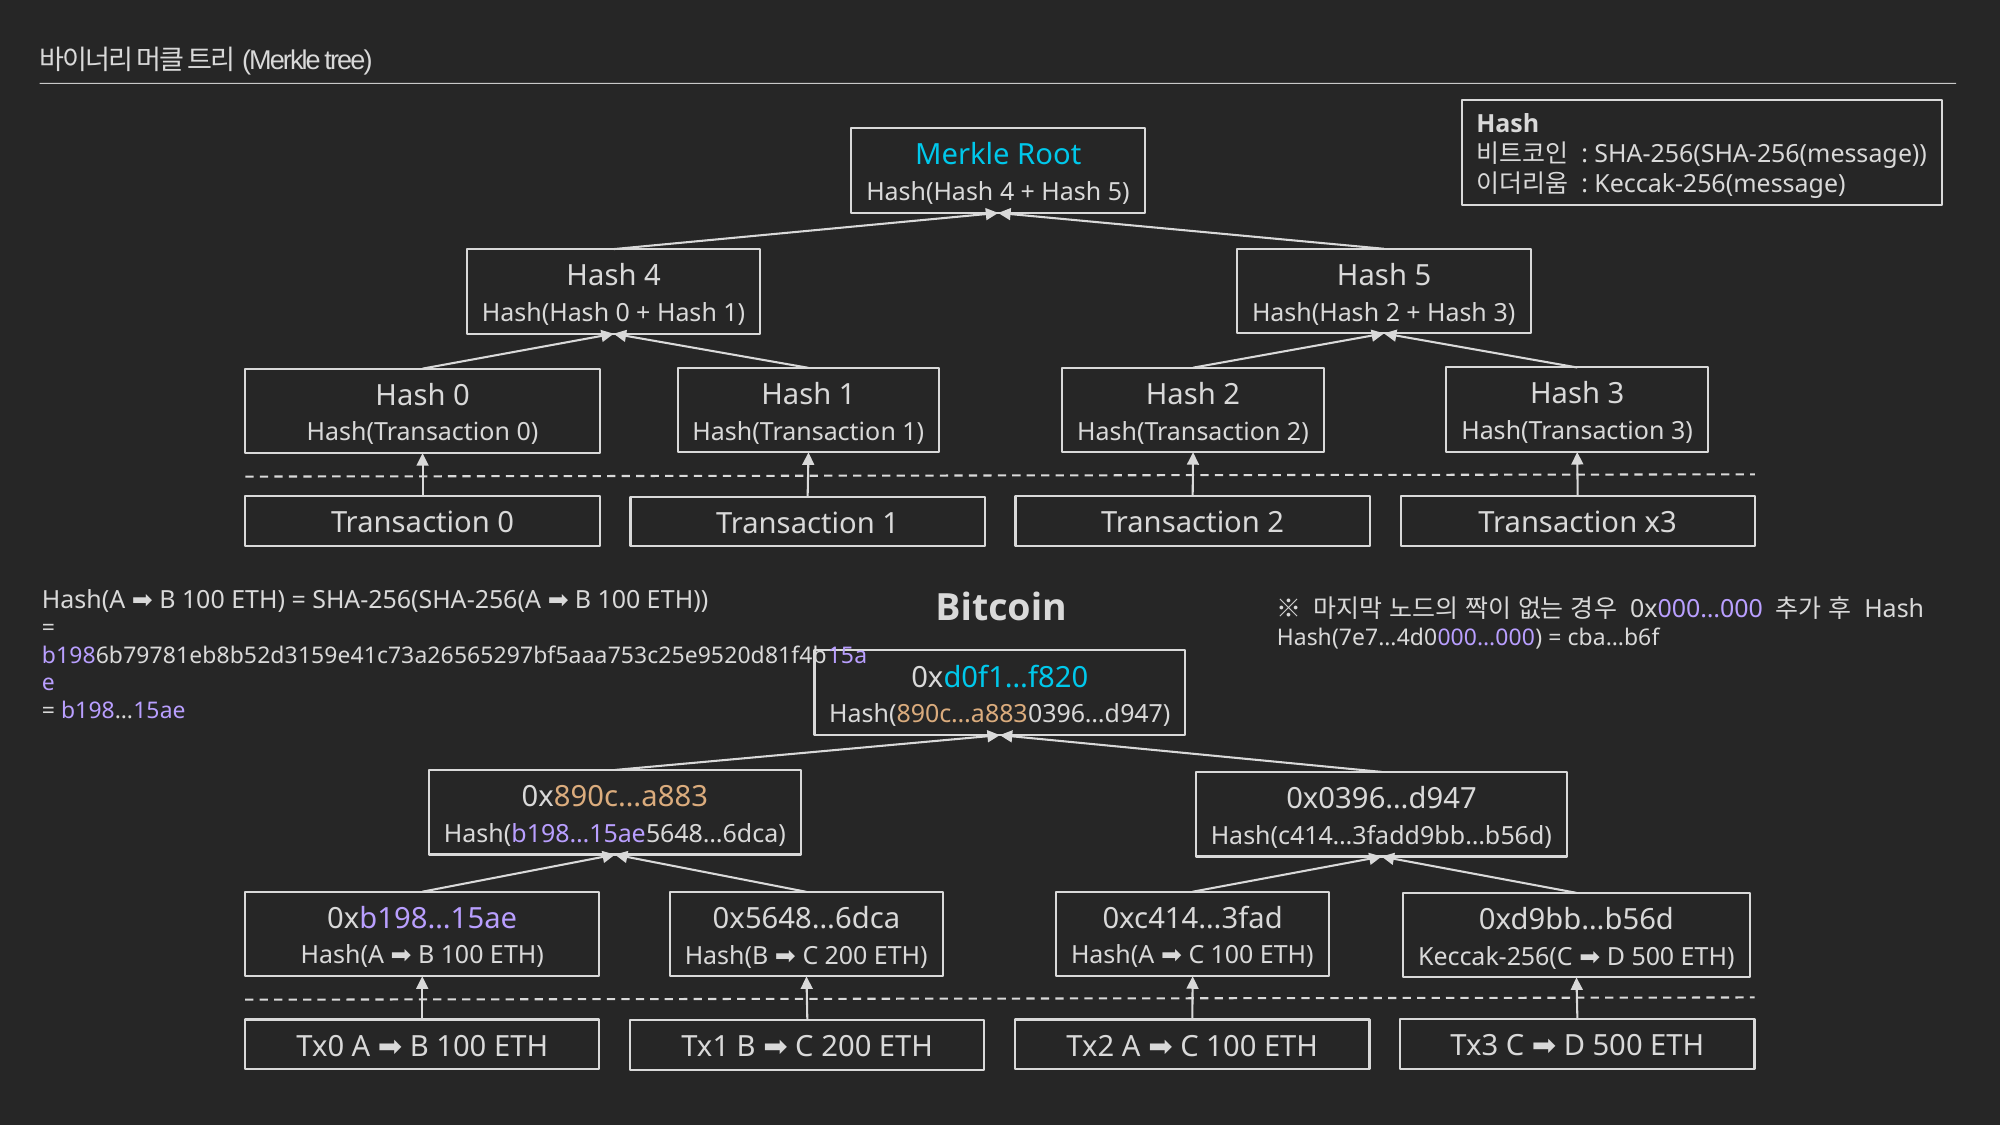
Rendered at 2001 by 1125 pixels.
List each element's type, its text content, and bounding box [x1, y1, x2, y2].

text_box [422, 855, 614, 892]
text_box Bitcoin [920, 575, 1082, 636]
text_box Hash(A ➡ B 100 ETH) = SHA-256(SHA-256(A ➡ B 100 ETH)) = b1986b79781eb8b52d3159e41c73a26565297bf5aaa753c25e9520d81f4b15ae = b198…15ae [27, 575, 890, 731]
text_box 0x890c…a883 Hash(b198…15ae5648…6dca) [429, 769, 801, 855]
text_box Tx2 A ➡ C 100 ETH [1015, 1019, 1370, 1070]
text_box ※ 마지막 노드의 짝이 없는 경우 0x000…000 추가 후 Hash Hash(7e7…4d0000…000) = cba…b6f [1262, 585, 1957, 658]
text_box Tx1 B ➡ C 200 ETH [630, 1019, 985, 1070]
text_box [1381, 857, 1577, 893]
text_box Tx0 A ➡ B 100 ETH [245, 1019, 600, 1070]
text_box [614, 855, 807, 892]
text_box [1192, 857, 1381, 892]
text_box Hash 비트코인 : SHA-256(SHA-256(message)) 이더리움 : Keccak-256(message) [1461, 100, 1943, 205]
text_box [245, 128, 1755, 548]
text_box 0xb198…15ae Hash(A ➡ B 100 ETH) [245, 891, 600, 977]
text_box 0xc414…3fad Hash(A ➡ C 100 ETH) [1056, 891, 1329, 977]
text_box 0x5648…6dca Hash(B ➡ C 200 ETH) [669, 891, 943, 977]
text_box 0x0396…d947 Hash(c414…3fadd9bb…b56d) [1196, 771, 1568, 857]
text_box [615, 736, 999, 770]
text_box 0xd9bb…b56d Keccak-256(C ➡ D 500 ETH) [1403, 892, 1750, 978]
text_box Tx3 C ➡ D 500 ETH [1400, 1019, 1755, 1069]
title 바이너리 머클 트리(Merkle tree) [39, 31, 1961, 84]
text_box 0xd0f1…f820 Hash(890c…a8830396…d947) [814, 650, 1186, 736]
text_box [999, 736, 1382, 772]
